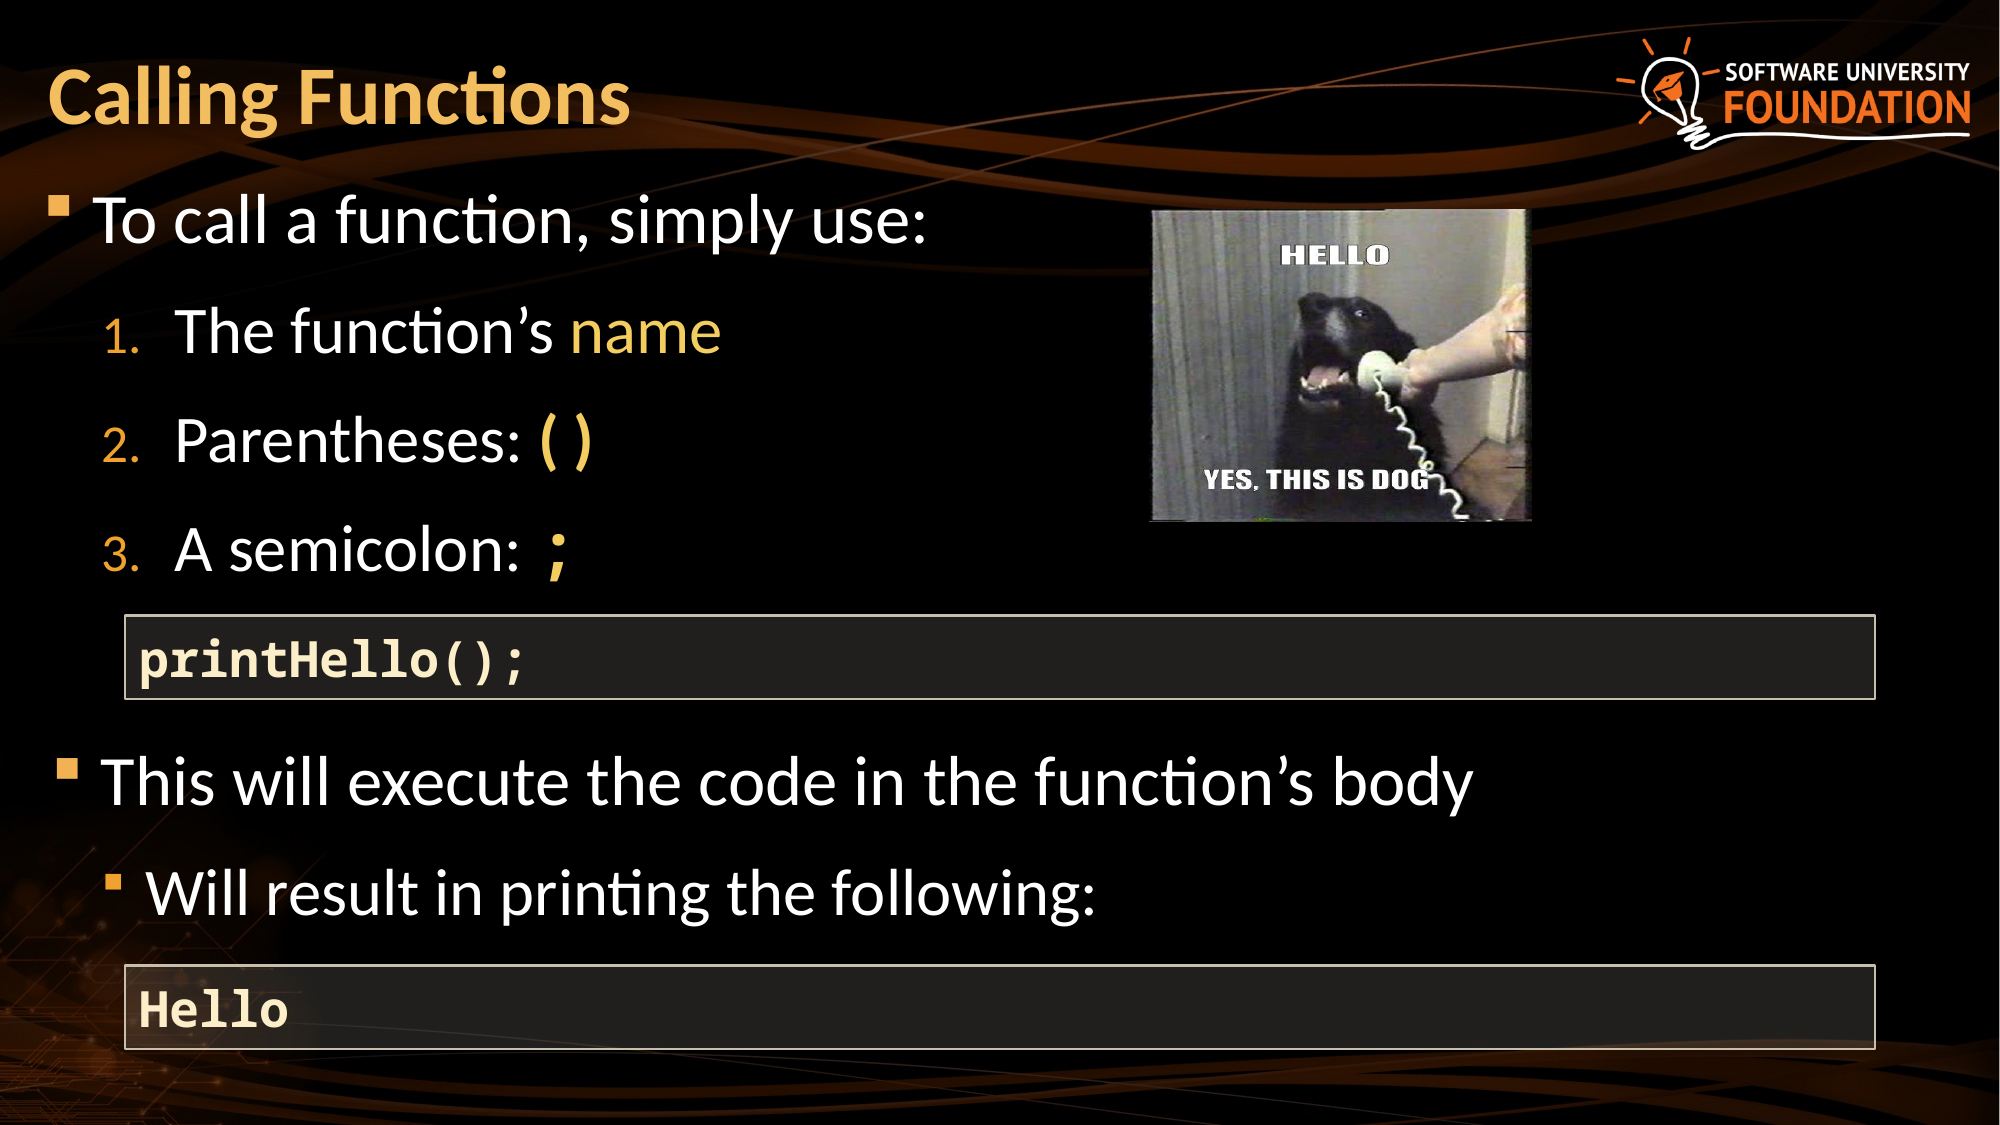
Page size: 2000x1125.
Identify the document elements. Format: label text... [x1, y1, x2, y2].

text_box printHello(); [124, 615, 1875, 700]
text_box Hello [124, 965, 1875, 1050]
list To call a function, simply use: The function’s name Parentheses: ( ) A semicolon: ; This will execute the code in the function’s body Will result in printing the following: [24, 162, 1962, 1100]
picture [0, 0, 2000, 1125]
title Calling Functions [30, 6, 1602, 162]
